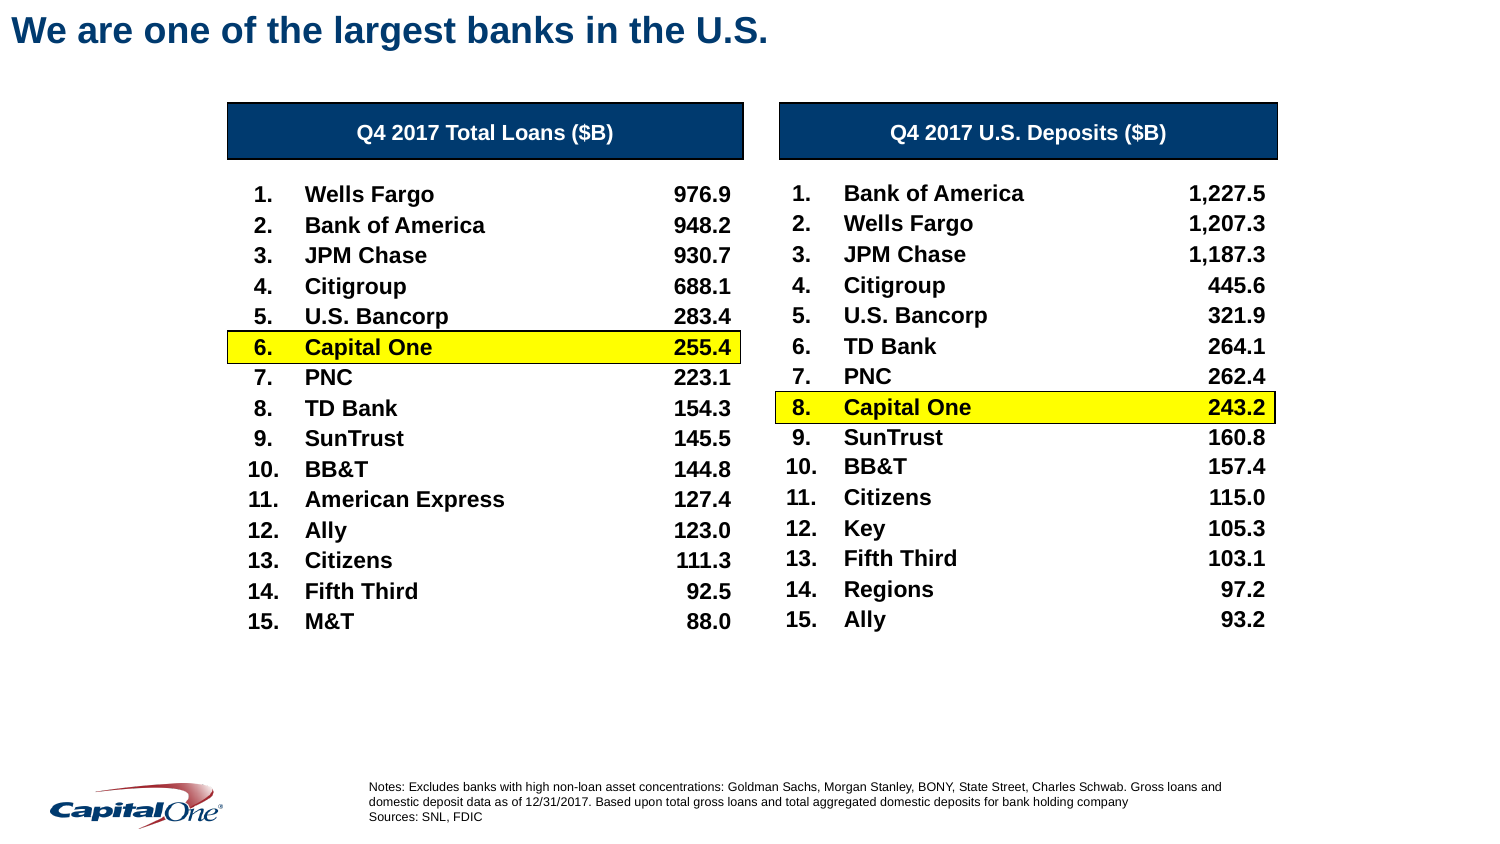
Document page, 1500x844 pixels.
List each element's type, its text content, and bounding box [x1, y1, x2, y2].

table_cell Fifth Third [844, 543, 1172, 574]
table_cell Citizens [844, 482, 1172, 513]
table_cell U.S. Bancorp [305, 302, 630, 332]
table_cell 13. [759, 543, 844, 574]
table_cell 12. [222, 515, 305, 545]
table_cell Ally [305, 515, 630, 545]
table_cell 97.2 [1172, 574, 1266, 604]
table_cell 14. [222, 576, 305, 606]
table_cell 11. [759, 482, 844, 513]
table_cell 6. [759, 331, 844, 362]
table_cell 223.1 [630, 363, 731, 393]
table_cell 4. [759, 270, 844, 301]
table_cell 6. [222, 332, 305, 363]
table_cell 13. [222, 545, 305, 576]
table_cell 92.5 [630, 576, 731, 606]
table_cell Citizens [305, 545, 630, 576]
table_cell 5. [759, 301, 844, 331]
table_cell Citigroup [844, 270, 1172, 301]
table_cell 123.0 [630, 515, 731, 545]
table_cell 1,187.3 [1172, 239, 1266, 270]
table_cell SunTrust [844, 423, 1172, 452]
table_cell 9. [759, 423, 844, 452]
table_cell 264.1 [1172, 331, 1266, 362]
table_cell 1,207.3 [1172, 209, 1266, 239]
table_cell 88.0 [630, 606, 731, 637]
table_cell 7. [222, 363, 305, 393]
table_header 976.9 [630, 180, 731, 210]
table_cell 144.8 [630, 454, 731, 484]
table_header Wells Fargo [305, 180, 630, 210]
table_cell TD Bank [844, 331, 1172, 362]
table_cell M&T [305, 606, 630, 637]
text_box [1266, 391, 1276, 424]
table_cell 7. [759, 362, 844, 392]
table_cell 127.4 [630, 484, 731, 515]
table_cell 8. [759, 392, 844, 423]
text_box Notes: Excludes banks with high non-loan asset concentrations: Goldman Sachs, Morgan Stanley, BONY, State Street, Charles Schwab. Gross loans and domestic deposit data as of 12/31/2017. Based upon total gross loans and total aggregated domestic deposits for bank holding company Sources: SNL, FDIC [363, 771, 1275, 832]
table_cell SunTrust [305, 423, 630, 454]
table_cell 2. [759, 209, 844, 239]
table_cell 2. [222, 210, 305, 241]
table_cell 930.7 [630, 241, 731, 271]
table_cell 10. [759, 452, 844, 482]
table_cell 3. [759, 239, 844, 270]
table_cell BB&T [844, 452, 1172, 482]
table_cell 103.1 [1172, 543, 1266, 574]
table_cell 243.2 [1172, 392, 1266, 423]
table_cell Capital One [305, 332, 630, 363]
table_cell PNC [305, 363, 630, 393]
table_cell 145.5 [630, 423, 731, 454]
table_cell PNC [844, 362, 1172, 392]
text_box Q4 2017 Total Loans ($B) [227, 103, 743, 160]
table_cell Key [844, 513, 1172, 543]
table_cell 9. [222, 423, 305, 454]
table_cell 262.4 [1172, 362, 1266, 392]
table_cell Fifth Third [305, 576, 630, 606]
table_cell 15. [222, 606, 305, 637]
table_cell U.S. Bancorp [844, 301, 1172, 331]
table_header Bank of America [844, 178, 1172, 209]
table_cell 111.3 [630, 545, 731, 576]
table_cell 10. [222, 454, 305, 484]
table_cell 14. [759, 574, 844, 604]
table_cell BB&T [305, 454, 630, 484]
table_cell TD Bank [305, 393, 630, 423]
picture [50, 783, 223, 829]
table_cell JPM Chase [305, 241, 630, 271]
table_cell 5. [222, 302, 305, 332]
table_header 1. [222, 180, 305, 210]
table_cell 255.4 [630, 332, 731, 363]
table_cell 283.4 [630, 302, 731, 332]
table_cell 8. [222, 393, 305, 423]
table_cell 445.6 [1172, 270, 1266, 301]
table_cell 105.3 [1172, 513, 1266, 543]
table_cell Capital One [844, 392, 1172, 423]
table_cell 93.2 [1172, 604, 1266, 635]
text_box Q4 2017 U.S. Deposits ($B) [779, 103, 1278, 160]
table_cell Wells Fargo [844, 209, 1172, 239]
table_cell 11. [222, 484, 305, 515]
table_cell Regions [844, 574, 1172, 604]
table_cell Bank of America [305, 210, 630, 241]
table_cell American Express [305, 484, 630, 515]
table_cell 688.1 [630, 271, 731, 302]
table_cell 948.2 [630, 210, 731, 241]
table_header 1,227.5 [1172, 178, 1266, 209]
table_cell Citigroup [305, 271, 630, 302]
table_cell 12. [759, 513, 844, 543]
text_box [731, 330, 741, 364]
table_cell 115.0 [1172, 482, 1266, 513]
table_cell Ally [844, 604, 1172, 635]
table_header 1. [759, 178, 844, 209]
table_cell 157.4 [1172, 452, 1266, 482]
table_cell 321.9 [1172, 301, 1266, 331]
title We are one of the largest banks in the U.S. [0, 0, 1500, 87]
table_cell 4. [222, 271, 305, 302]
table_cell 154.3 [630, 393, 731, 423]
table_cell 3. [222, 241, 305, 271]
table_cell 15. [759, 604, 844, 635]
table_cell 160.8 [1172, 423, 1266, 452]
table_cell JPM Chase [844, 239, 1172, 270]
